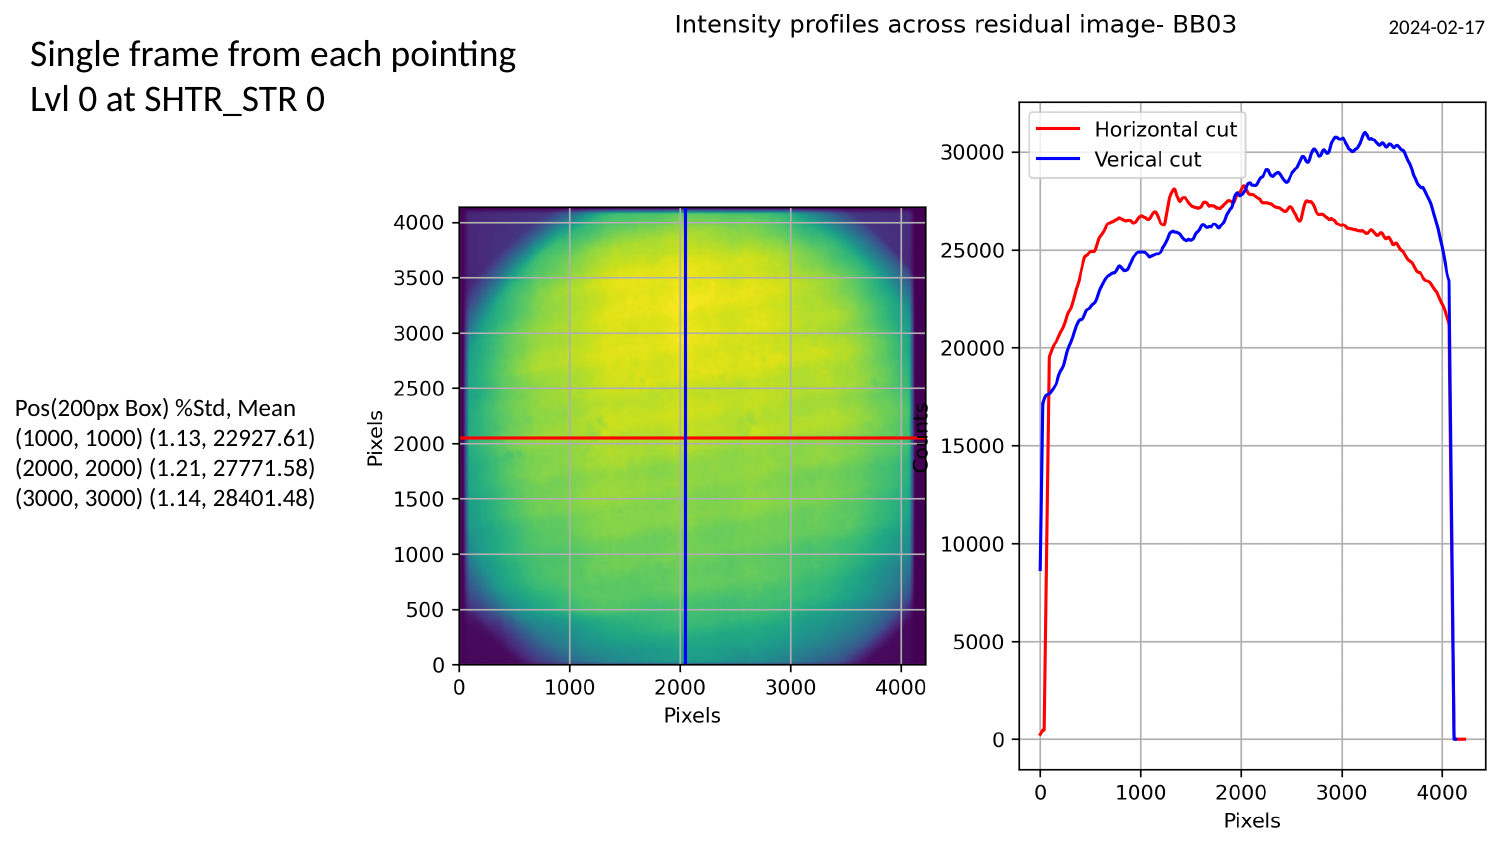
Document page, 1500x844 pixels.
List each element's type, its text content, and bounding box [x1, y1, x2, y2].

text_box Single frame from each pointing Lvl 0 at SHTR_STR 0 [15, 21, 349, 127]
text_box Pos(200px Box) %Std, Mean (1000, 1000) (1.13, 22927.61) (2000, 2000) (1.21, 27771.58) (3000, 3000) (1.14, 28401.48) [0, 384, 349, 519]
picture [349, 0, 1500, 844]
